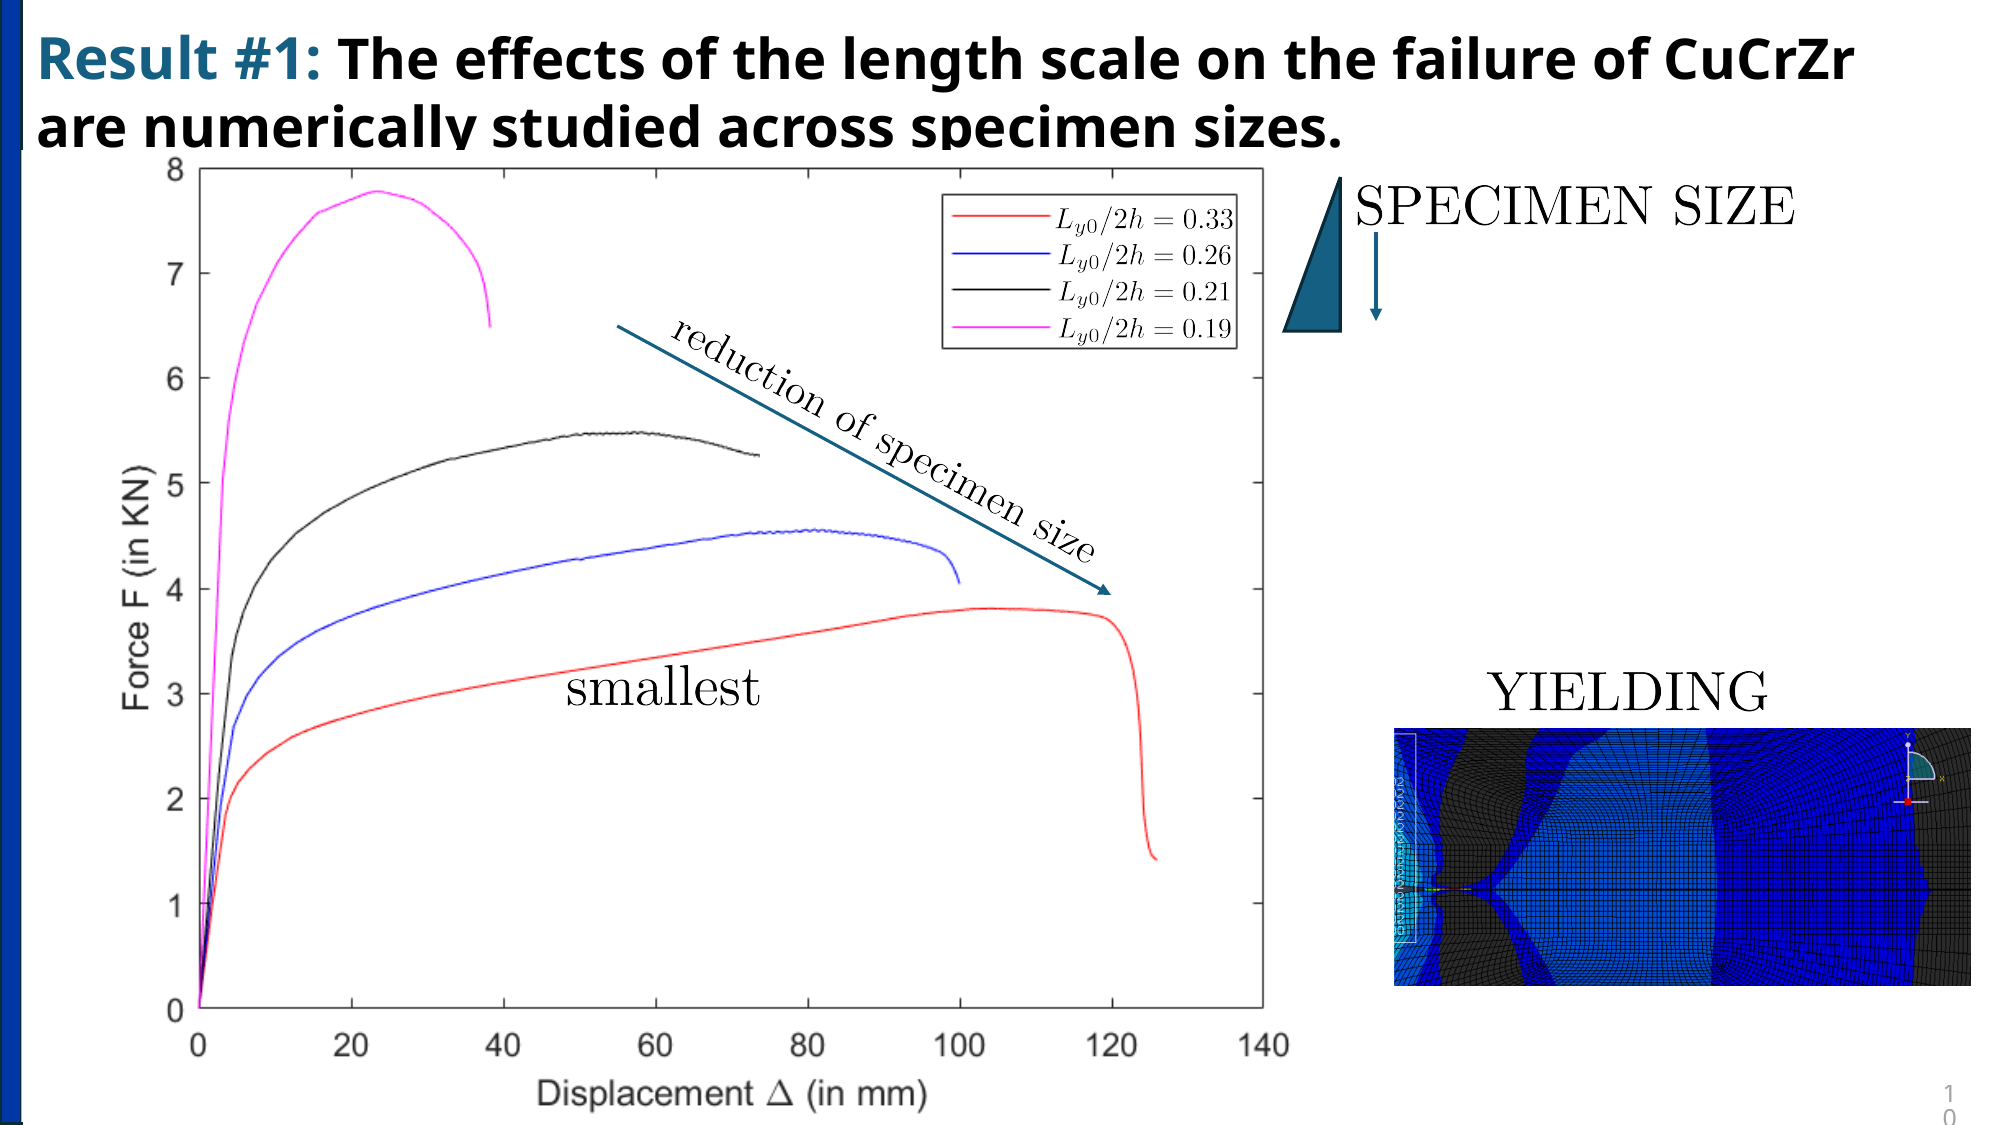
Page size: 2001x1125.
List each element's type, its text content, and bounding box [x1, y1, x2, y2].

picture [1054, 205, 1233, 238]
picture [1395, 727, 1971, 987]
text_box [0, 0, 23, 1125]
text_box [20, 149, 1395, 1122]
picture [1486, 669, 1769, 713]
picture [1058, 279, 1231, 310]
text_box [1283, 176, 1795, 332]
picture [1058, 242, 1232, 273]
picture [1058, 315, 1232, 347]
slide_number 10 [1927, 1068, 1983, 1122]
text_box Result #1: The effects of the length scale on the failure of CuCrZr are numerically studied across specimen sizes. [23, 13, 1963, 166]
picture [566, 664, 760, 706]
